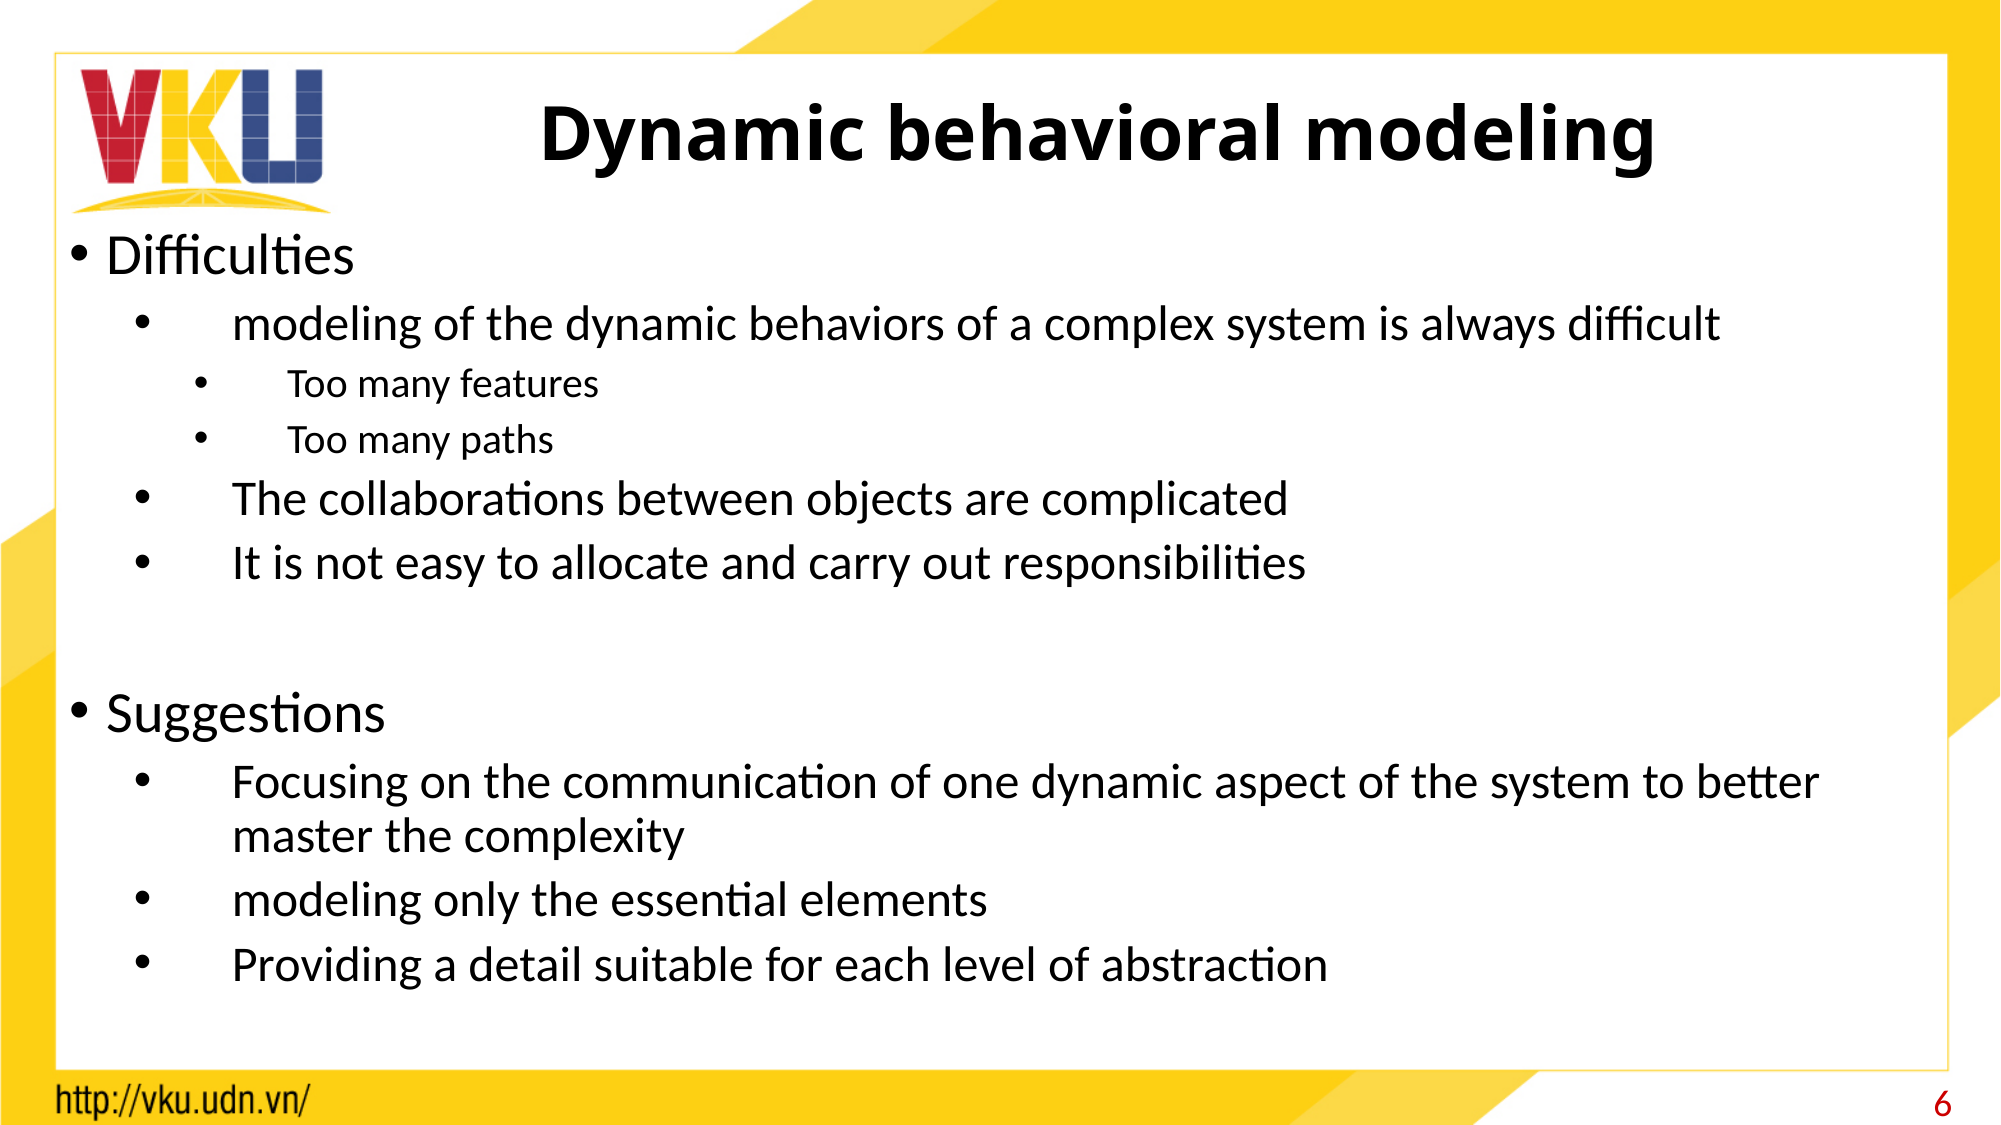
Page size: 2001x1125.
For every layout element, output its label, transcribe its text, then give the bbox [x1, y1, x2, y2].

slide_number 6 [1863, 1074, 1968, 1125]
picture [0, 0, 2001, 1125]
title Dynamic behavioral modeling [335, 59, 1863, 213]
list Difficulties modeling of the dynamic behaviors of a complex system is always difficult Too many features Too many paths The collaborations between objects are complicated It is not easy to allocate and carry out responsibilities Suggestions Focusing on the communication of one dynamic aspect of the system to better master the complexity modeling only the essential elements Providing a detail suitable for each level of abstraction [54, 216, 1938, 1071]
